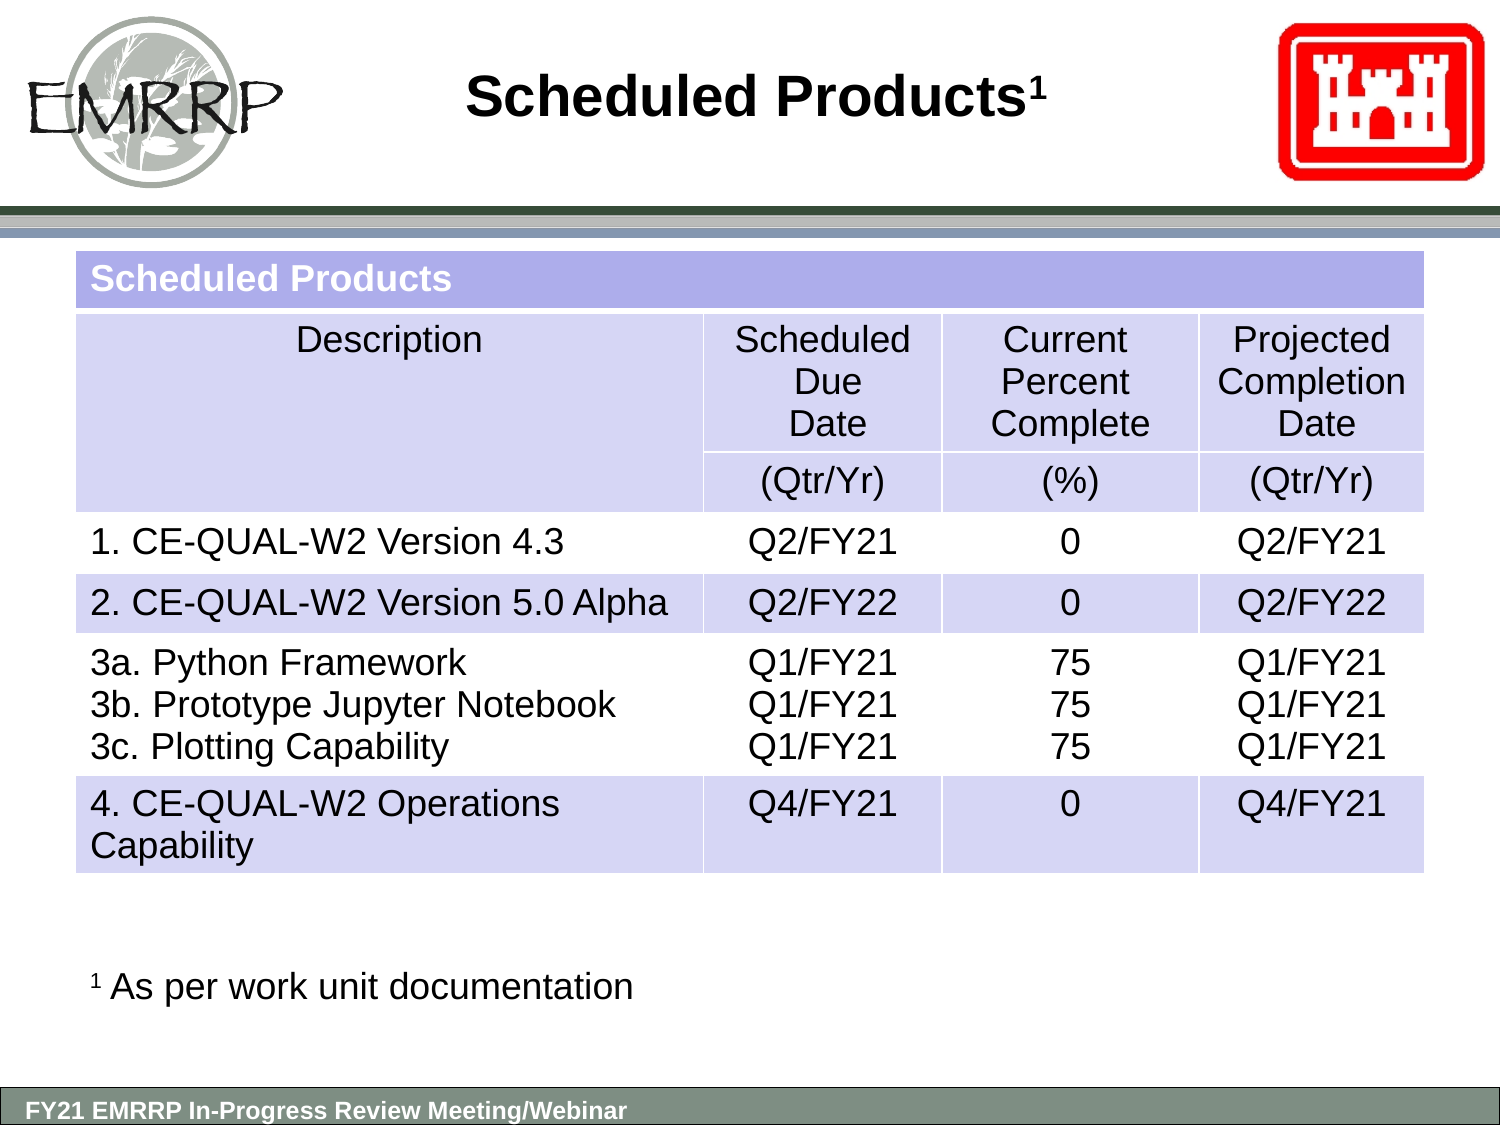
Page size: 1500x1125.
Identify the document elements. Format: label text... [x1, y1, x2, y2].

table_cell Q2/FY22 [1200, 574, 1424, 633]
table_cell Q1/FY21 Q1/FY21 Q1/FY21 [704, 635, 941, 774]
table_cell Q1/FY21 Q1/FY21 Q1/FY21 [1200, 635, 1424, 774]
table_cell 4. CE-QUAL-W2 Operations Capability [76, 776, 703, 873]
table_cell (Qtr/Yr) [1200, 453, 1424, 512]
picture [24, 12, 285, 191]
table_cell 2. CE-QUAL-W2 Version 5.0 Alpha [76, 574, 703, 633]
table_cell Q2/FY21 [704, 514, 941, 573]
table_cell (%) [943, 453, 1198, 512]
table_cell Current Percent Complete [943, 314, 1198, 451]
table_cell Q2/FY22 [704, 574, 941, 633]
picture [1275, 21, 1488, 183]
table_cell Scheduled Due Date [704, 314, 941, 451]
table_cell Projected Completion Date [1200, 314, 1424, 451]
table_cell 0 [943, 776, 1198, 873]
text_box 1 As per work unit documentation [74, 955, 1200, 1015]
table_cell Description [76, 314, 703, 512]
title Scheduled Products1 [274, 49, 1238, 178]
table_cell 0 [943, 514, 1198, 573]
table_cell 1. CE-QUAL-W2 Version 4.3 [76, 514, 703, 573]
table_cell 75 75 75 [943, 635, 1198, 774]
table_cell 3a. Python Framework 3b. Prototype Jupyter Notebook 3c. Plotting Capability [76, 635, 703, 774]
table_header Scheduled Products [76, 251, 1424, 308]
table_cell Q2/FY21 [1200, 514, 1424, 573]
table_cell Q4/FY21 [1200, 776, 1424, 873]
table_cell Q4/FY21 [704, 776, 941, 873]
table_cell (Qtr/Yr) [704, 453, 941, 512]
table_cell 0 [943, 574, 1198, 633]
picture [0, 206, 1500, 238]
